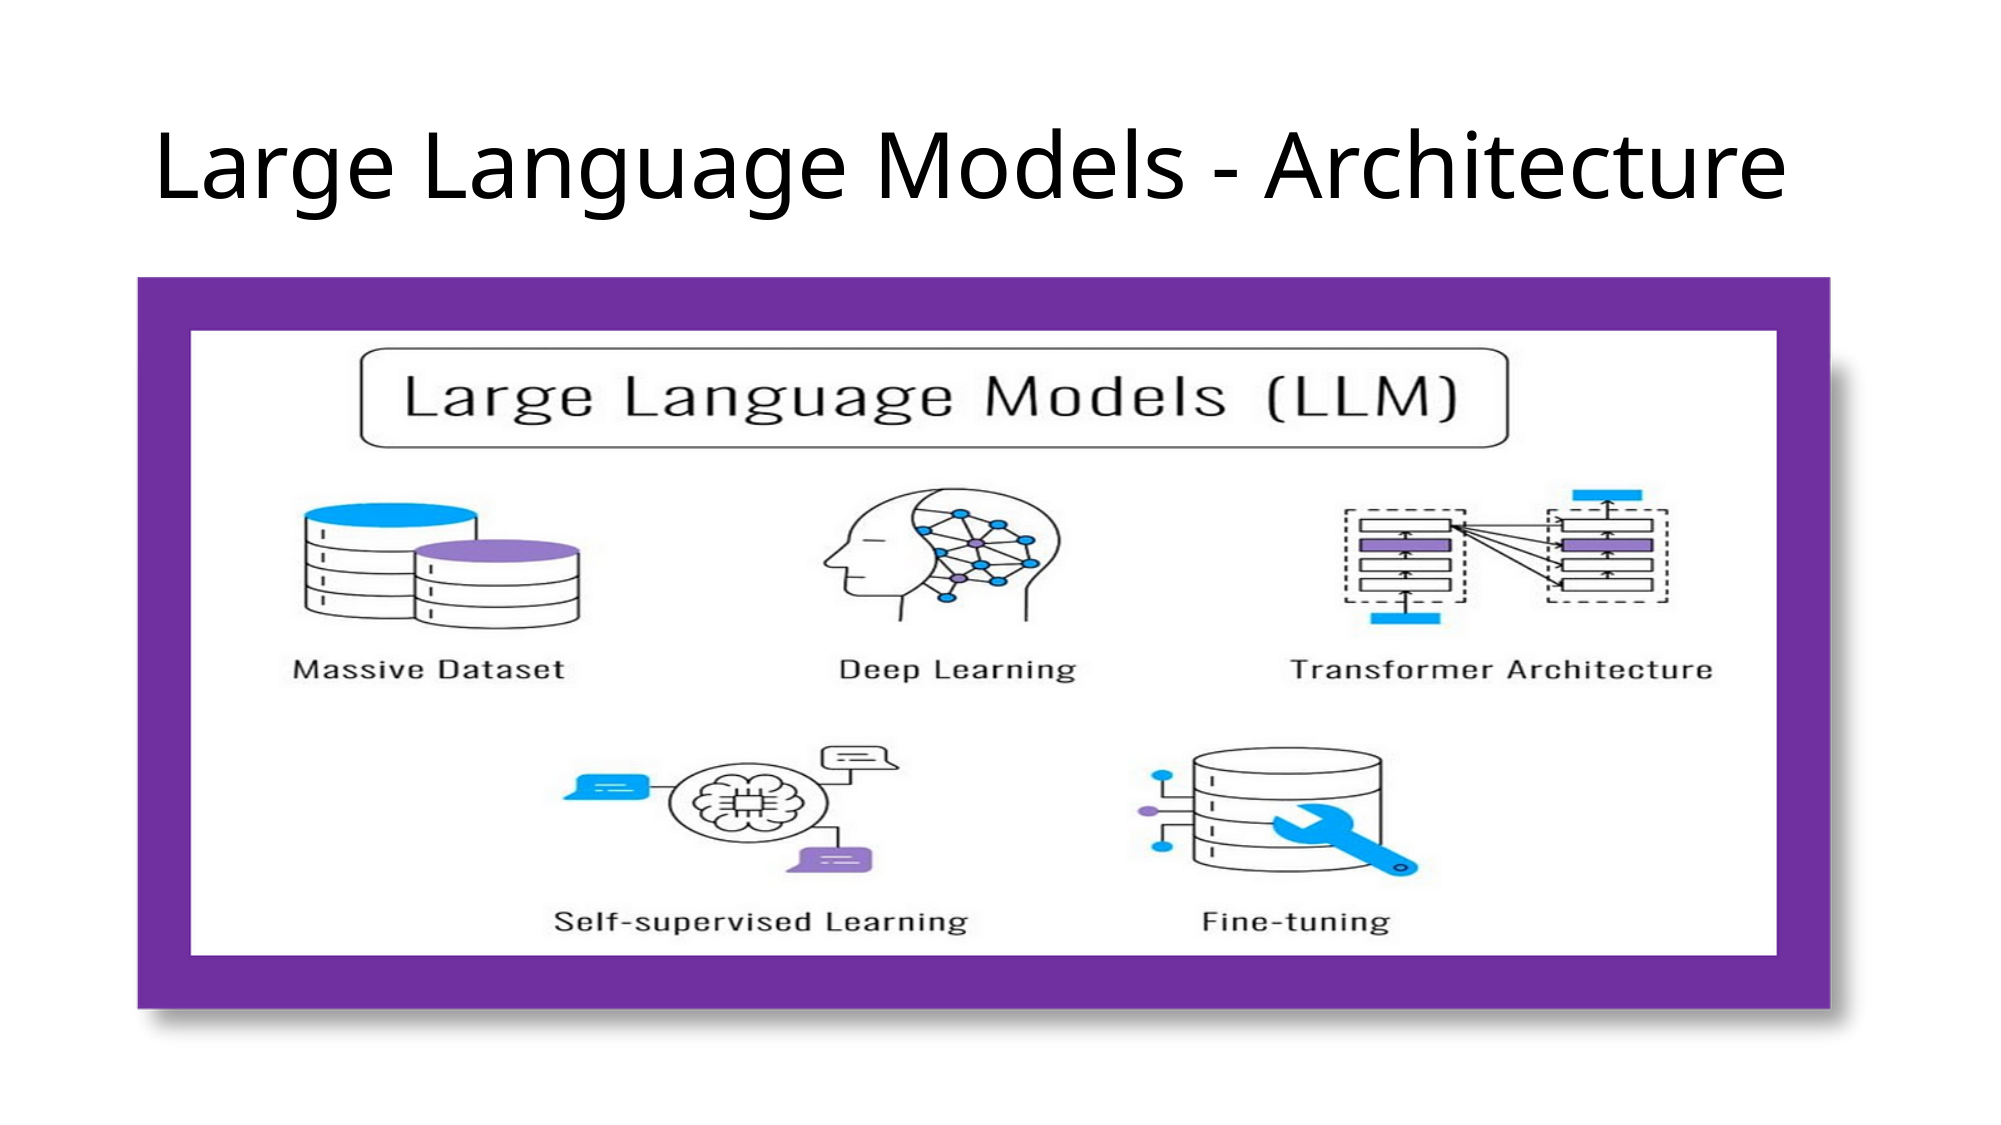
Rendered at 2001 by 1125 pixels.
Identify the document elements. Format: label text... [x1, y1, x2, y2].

picture [123, 277, 1877, 1056]
title Large Language Models - Architecture [137, 59, 1863, 277]
